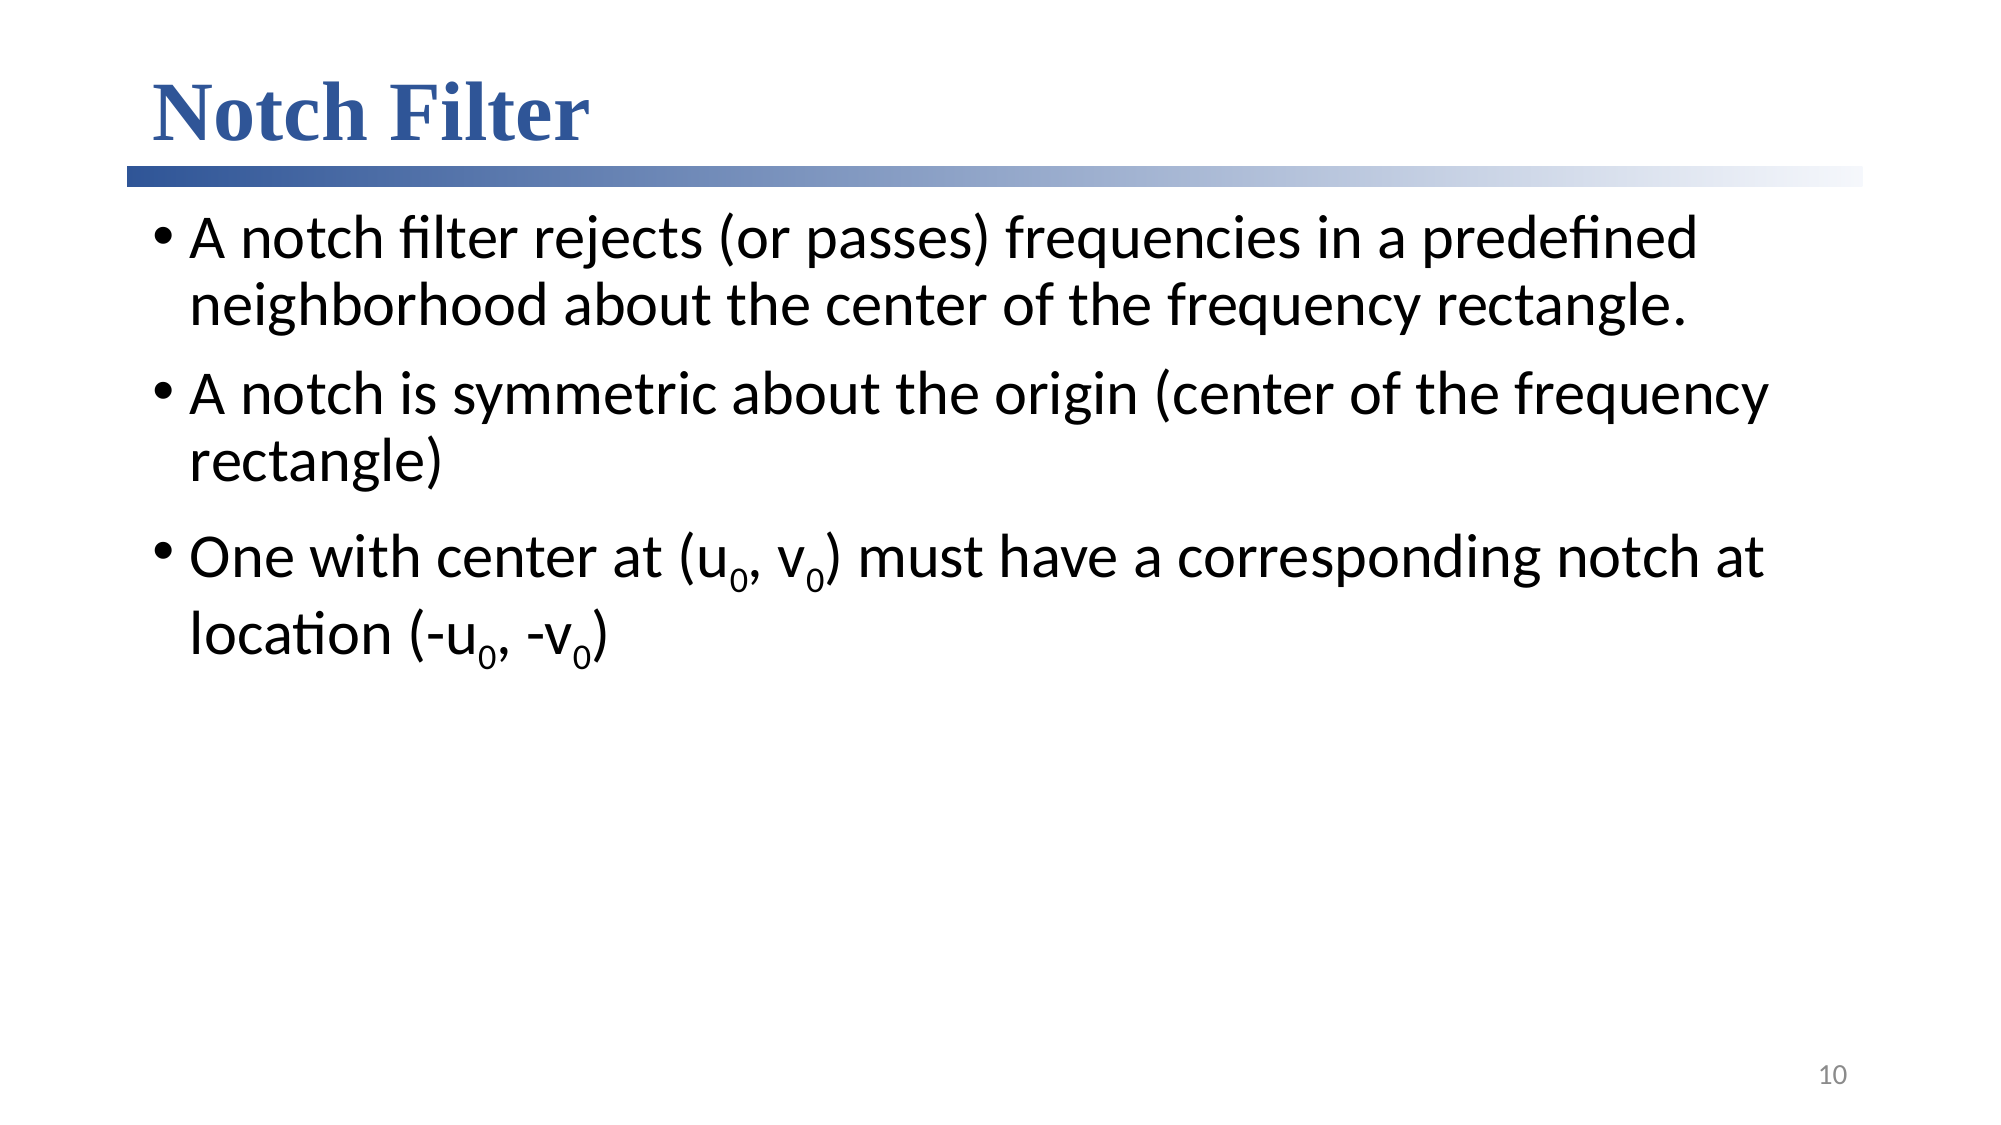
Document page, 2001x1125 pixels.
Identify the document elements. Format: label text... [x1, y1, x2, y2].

title Notch Filter [137, 59, 1863, 167]
slide_number 10 [1412, 1042, 1863, 1103]
list A notch filter rejects (or passes) frequencies in a predefined neighborhood about the center of the frequency rectangle. A notch is symmetric about the origin (center of the frequency rectangle) One with center at (u0, v0) must have a corresponding notch at location (-u0, -v0) [137, 197, 1863, 1014]
